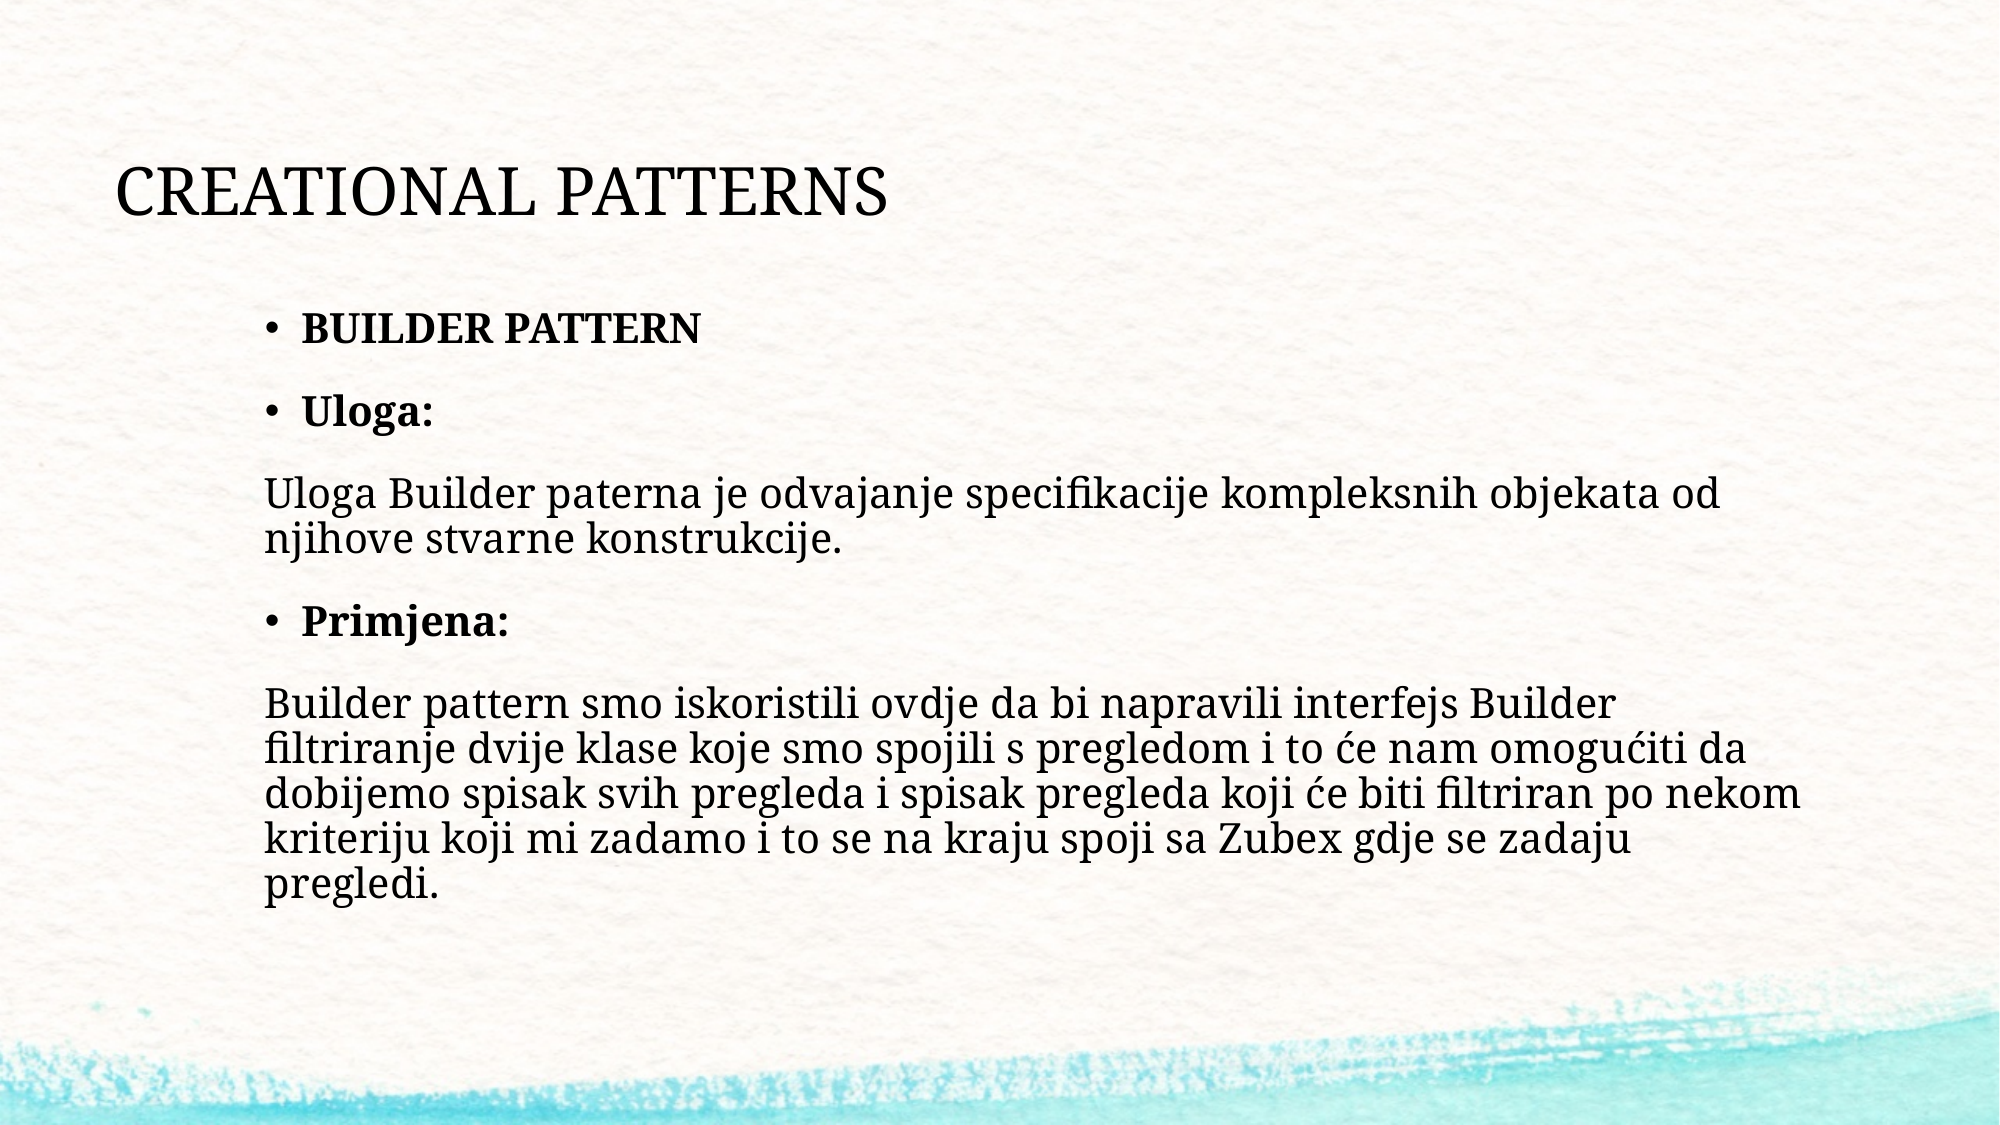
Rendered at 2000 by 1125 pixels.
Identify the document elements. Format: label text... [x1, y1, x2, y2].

title CREATIONAL PATTERNS [99, 50, 1675, 238]
picture [0, 0, 2000, 1125]
list BUILDER PATTERN Uloga: Uloga Builder paterna je odvajanje specifikacije kompleksnih objekata od njihove stvarne konstrukcije. Primjena: Builder pattern smo iskoristili ovdje da bi napravili interfejs Builder filtriranje dvije klase koje smo spojili s pregledom i to će nam omogućiti da dobijemo spisak svih pregleda i spisak pregleda koji će biti filtriran po nekom kriteriju koji mi zadamo i to se na kraju spoji sa Zubex gdje se zadaju pregledi. [249, 299, 1825, 988]
